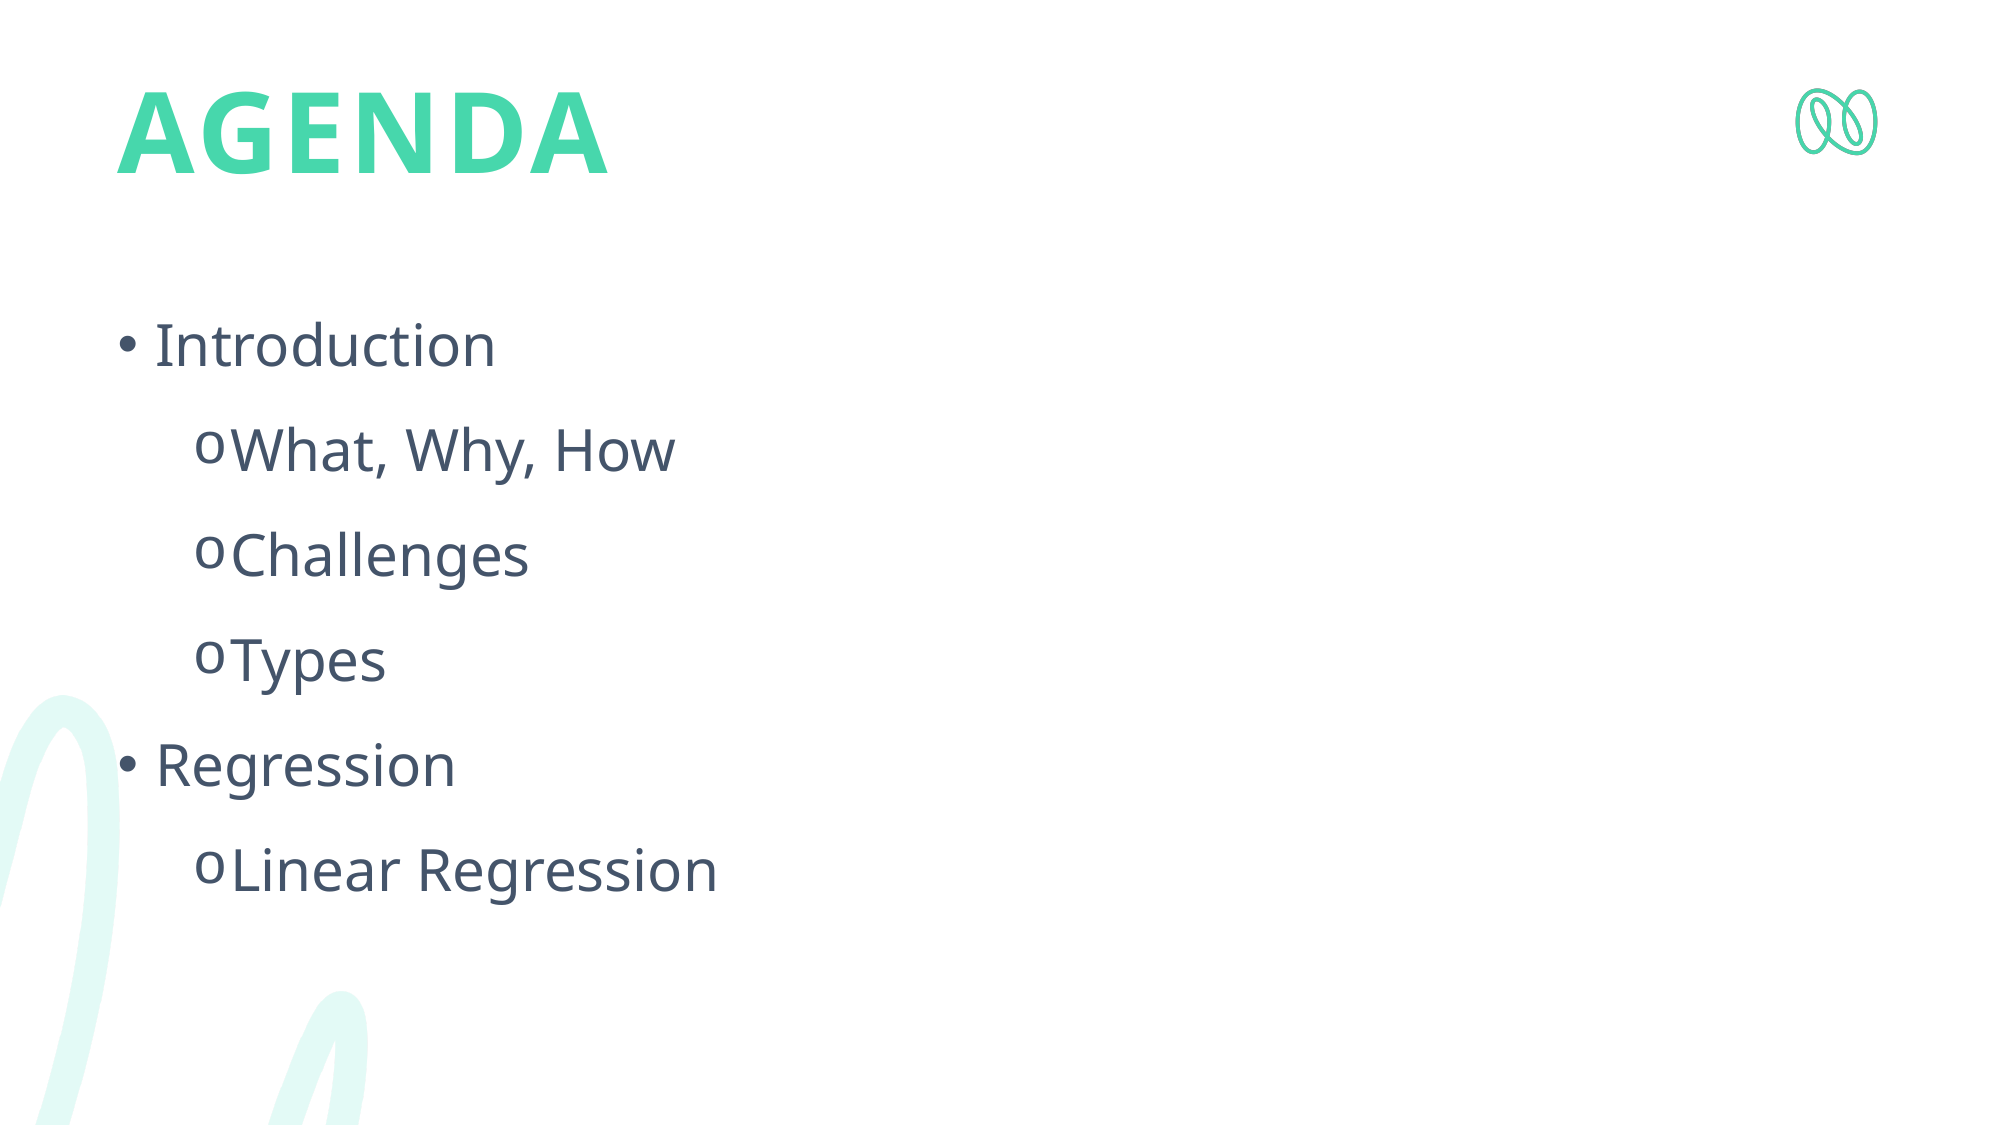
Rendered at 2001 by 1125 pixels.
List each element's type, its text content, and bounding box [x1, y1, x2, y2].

picture [1772, 62, 1906, 180]
list Introduction What, Why, How Challenges Types Regression Linear Regression [102, 265, 927, 1094]
title Agenda [102, 49, 1284, 206]
